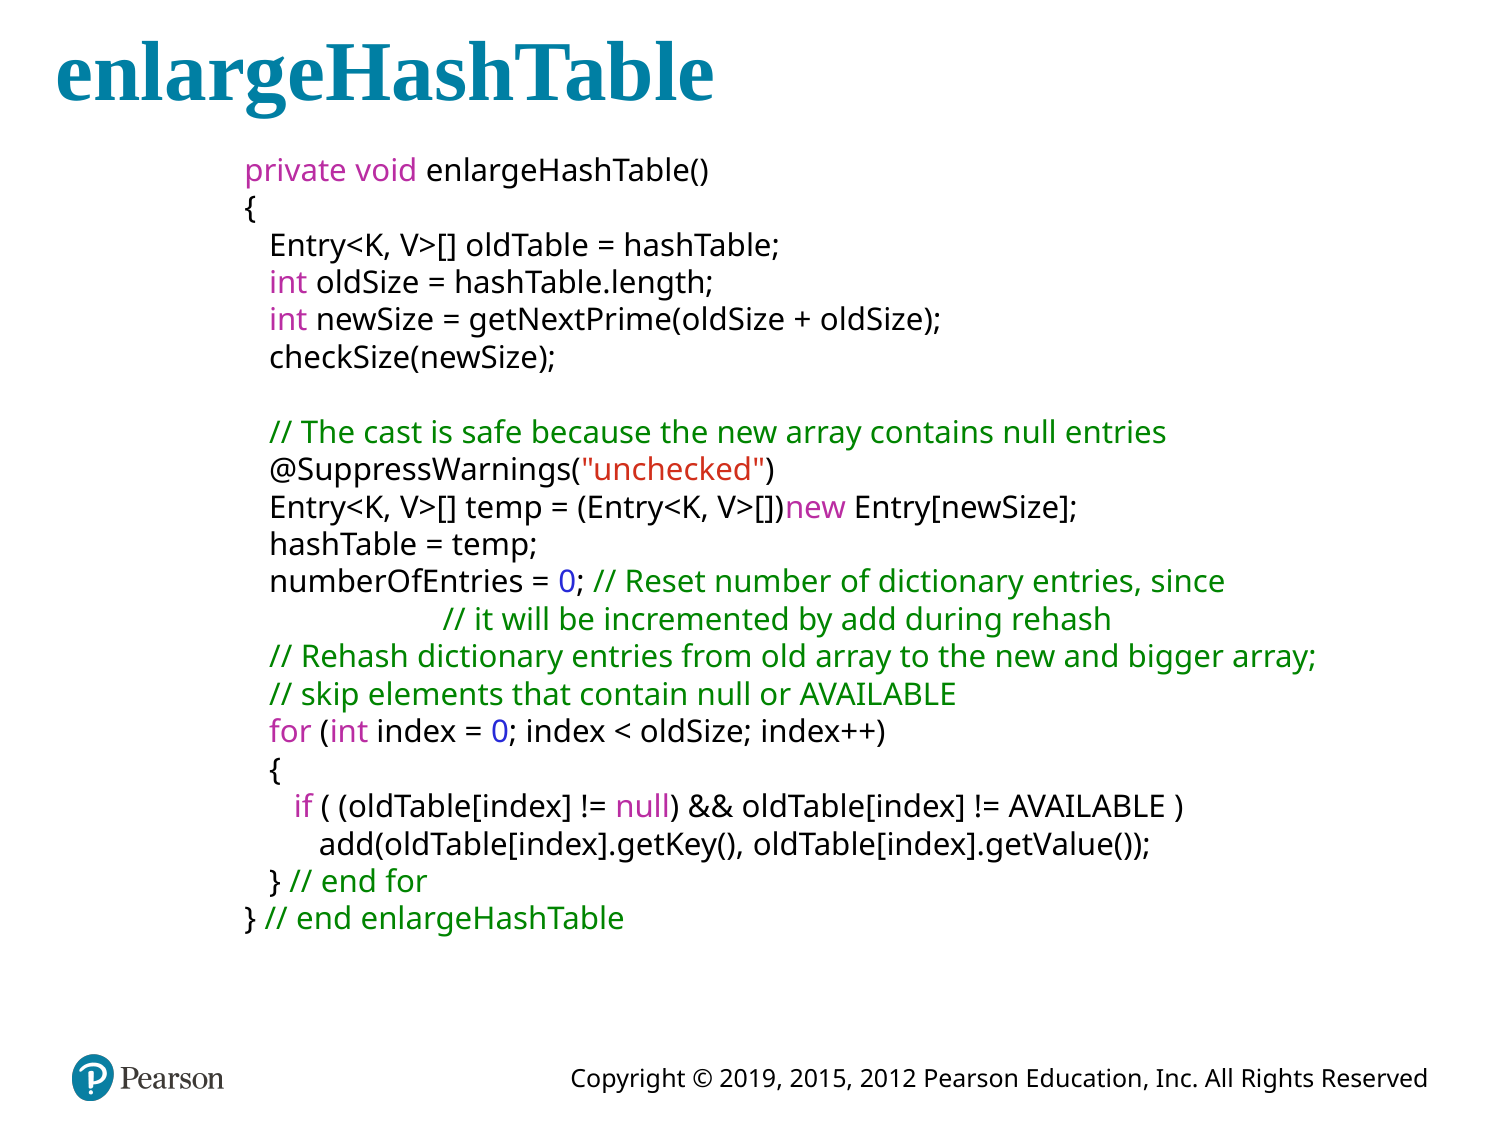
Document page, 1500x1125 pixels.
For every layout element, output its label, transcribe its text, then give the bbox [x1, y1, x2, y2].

picture [80, 1063, 106, 1088]
title enlargeHashTable [40, 0, 1438, 133]
text_box private void enlargeHashTable() { Entry<K, V>[] oldTable = hashTable; int oldSize = hashTable.length; int newSize = getNextPrime(oldSize + oldSize); checkSize(newSize); // The cast is safe because the new array contains null entries @SuppressWarnings("unchecked") Entry<K, V>[] temp = (Entry<K, V>[])new Entry[newSize]; hashTable = temp; numberOfEntries = 0; // Reset number of dictionary entries, since // it will be incremented by add during rehash // Rehash dictionary entries from old array to the new and bigger array; // skip elements that contain null or AVAILABLE for (int index = 0; index < oldSize; index++) { if ( (oldTable[index] != null) && oldTable[index] != AVAILABLE ) add(oldTable[index].getKey(), oldTable[index].getValue()); } // end for } // end enlargeHashTable [236, 142, 1327, 944]
picture [72, 1054, 88, 1070]
picture [72, 1087, 83, 1101]
picture [98, 1054, 224, 1101]
